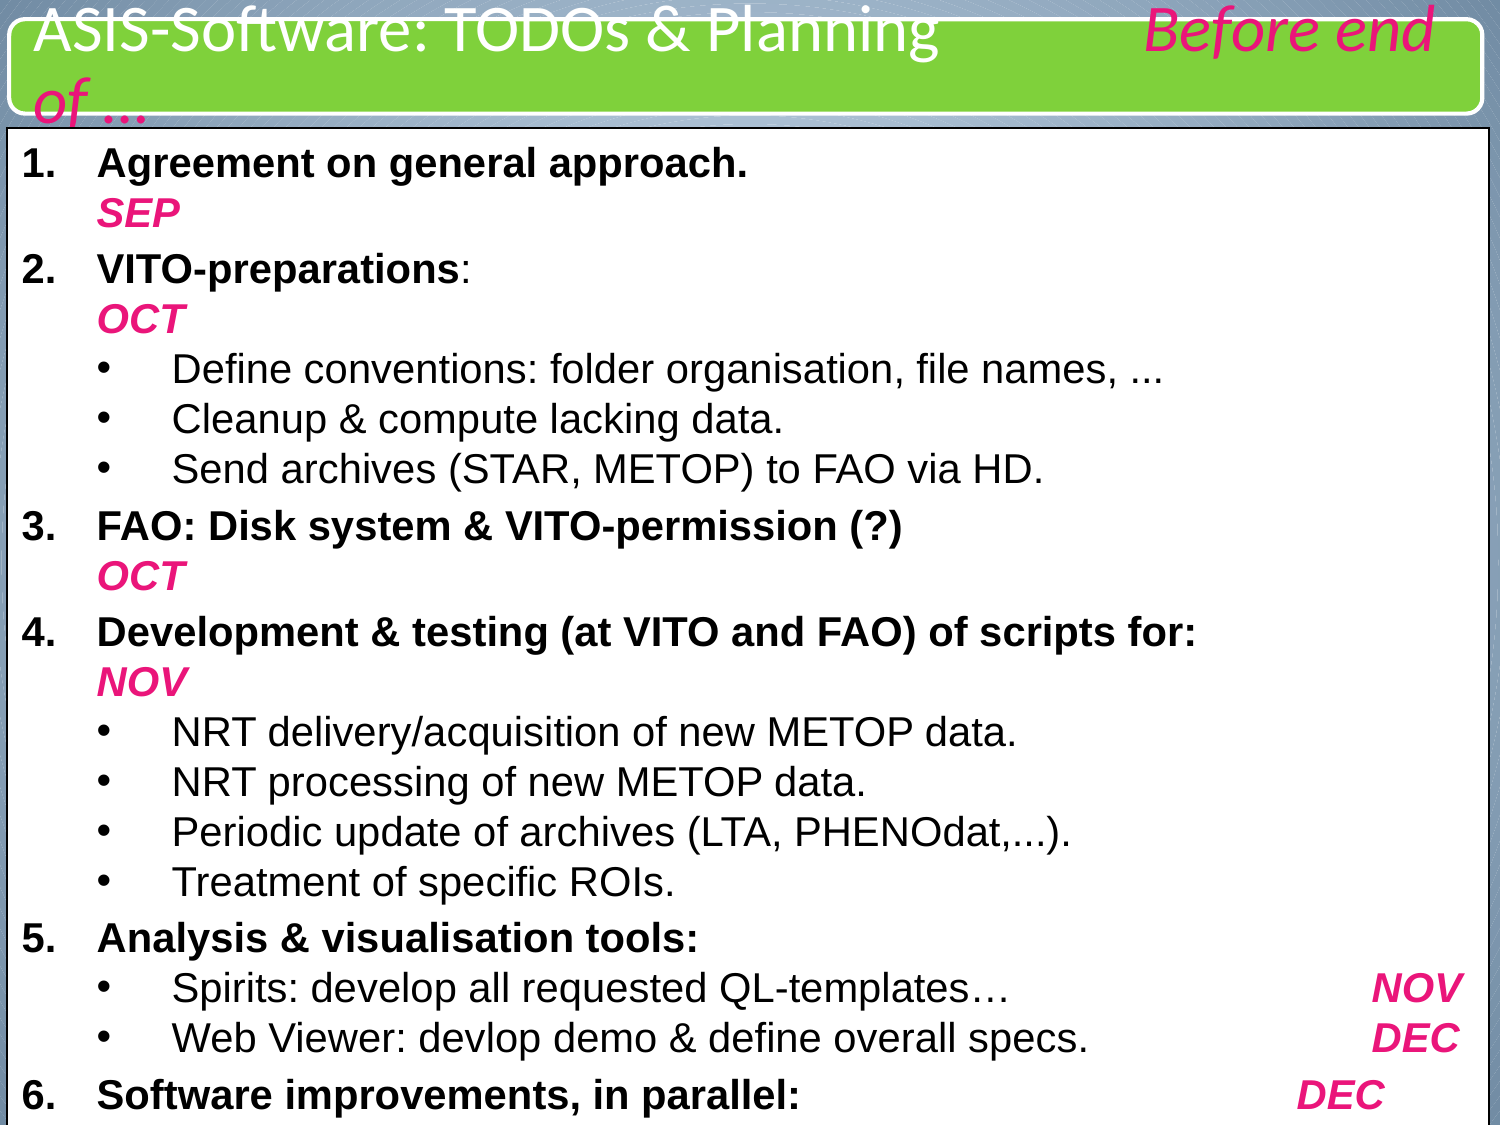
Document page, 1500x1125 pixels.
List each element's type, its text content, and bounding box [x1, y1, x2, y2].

text_box Agreement on general approach. SEP VITO-preparations: OCT Define conventions: folder organisation, file names, ... Cleanup & compute lacking data. Send archives (STAR, METOP) to FAO via HD. FAO: Disk system & VITO-permission (?) OCT Development & testing (at VITO and FAO) of scripts for: NOV NRT delivery/acquisition of new METOP data. NRT processing of new METOP data. Periodic update of archives (LTA, PHENOdat,...). Treatment of specific ROIs. Analysis & visualisation tools: Spirits: develop all requested QL-templates… NOV Web Viewer: devlop demo & define overall specs. DEC Software improvements, in parallel: DEC Glimpse: Program RUM2IMG & Overall documentation Spirits: Include all ASIS-modules & Help functionality Final document & Training at FAO. JAN [6, 128, 1490, 1125]
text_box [8, 18, 1483, 114]
